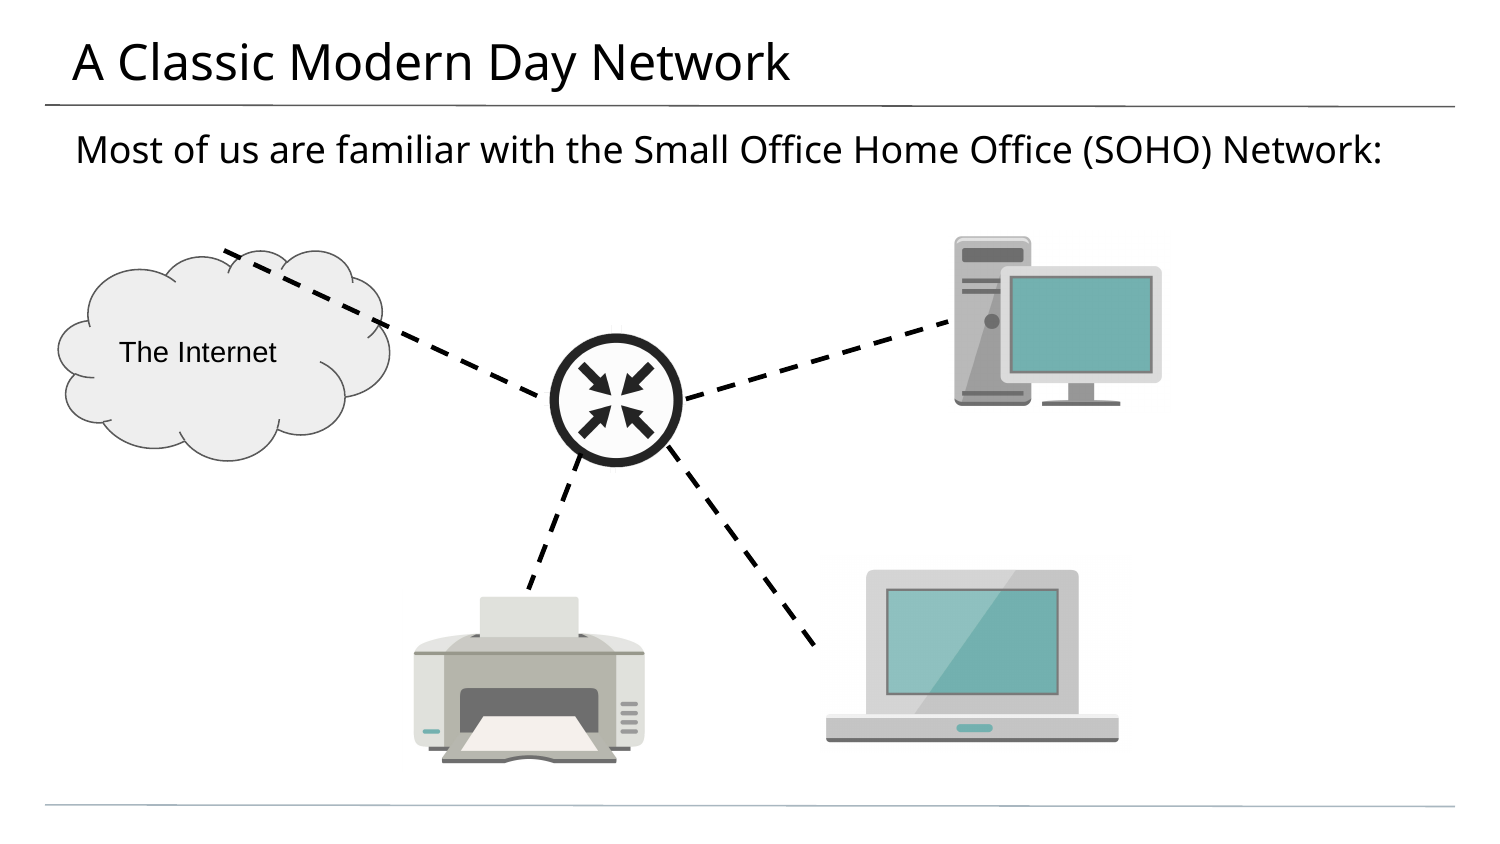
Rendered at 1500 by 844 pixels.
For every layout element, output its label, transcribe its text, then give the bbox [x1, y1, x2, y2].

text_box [528, 452, 582, 590]
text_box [667, 445, 821, 655]
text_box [389, 355, 545, 400]
title A Classic Modern Day Network [0, 0, 1500, 88]
picture [543, 325, 687, 473]
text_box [685, 321, 949, 400]
picture [947, 229, 1171, 414]
subtitle Most of us are familiar with the Small Office Home Office (SOHO) Network: [0, 110, 1500, 171]
picture [820, 555, 1132, 754]
picture [402, 589, 655, 773]
text_box The Internet [58, 250, 390, 461]
